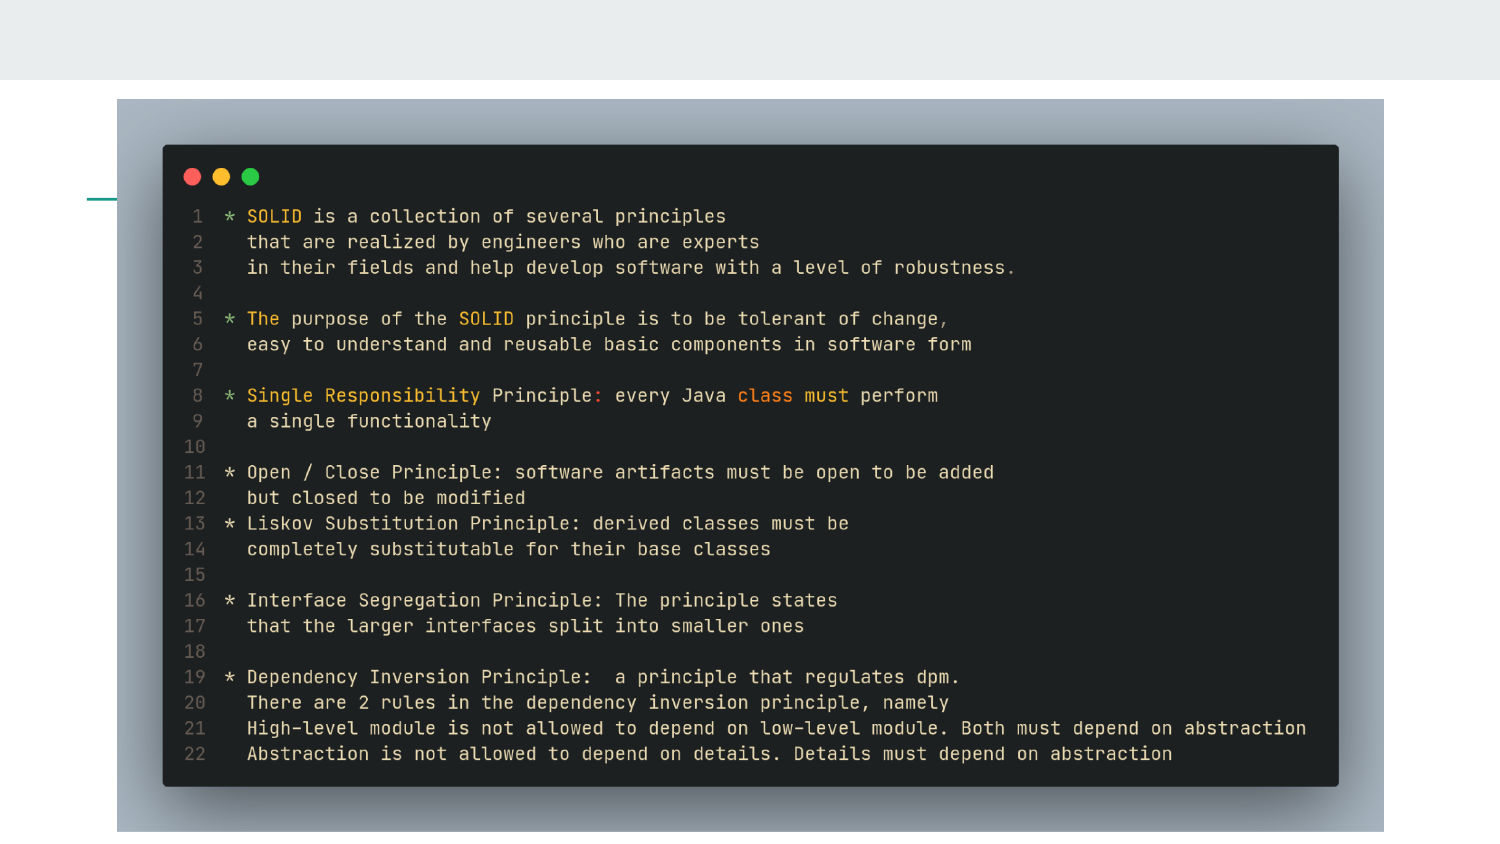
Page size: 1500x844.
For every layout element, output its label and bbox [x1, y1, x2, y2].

picture [117, 99, 1384, 832]
